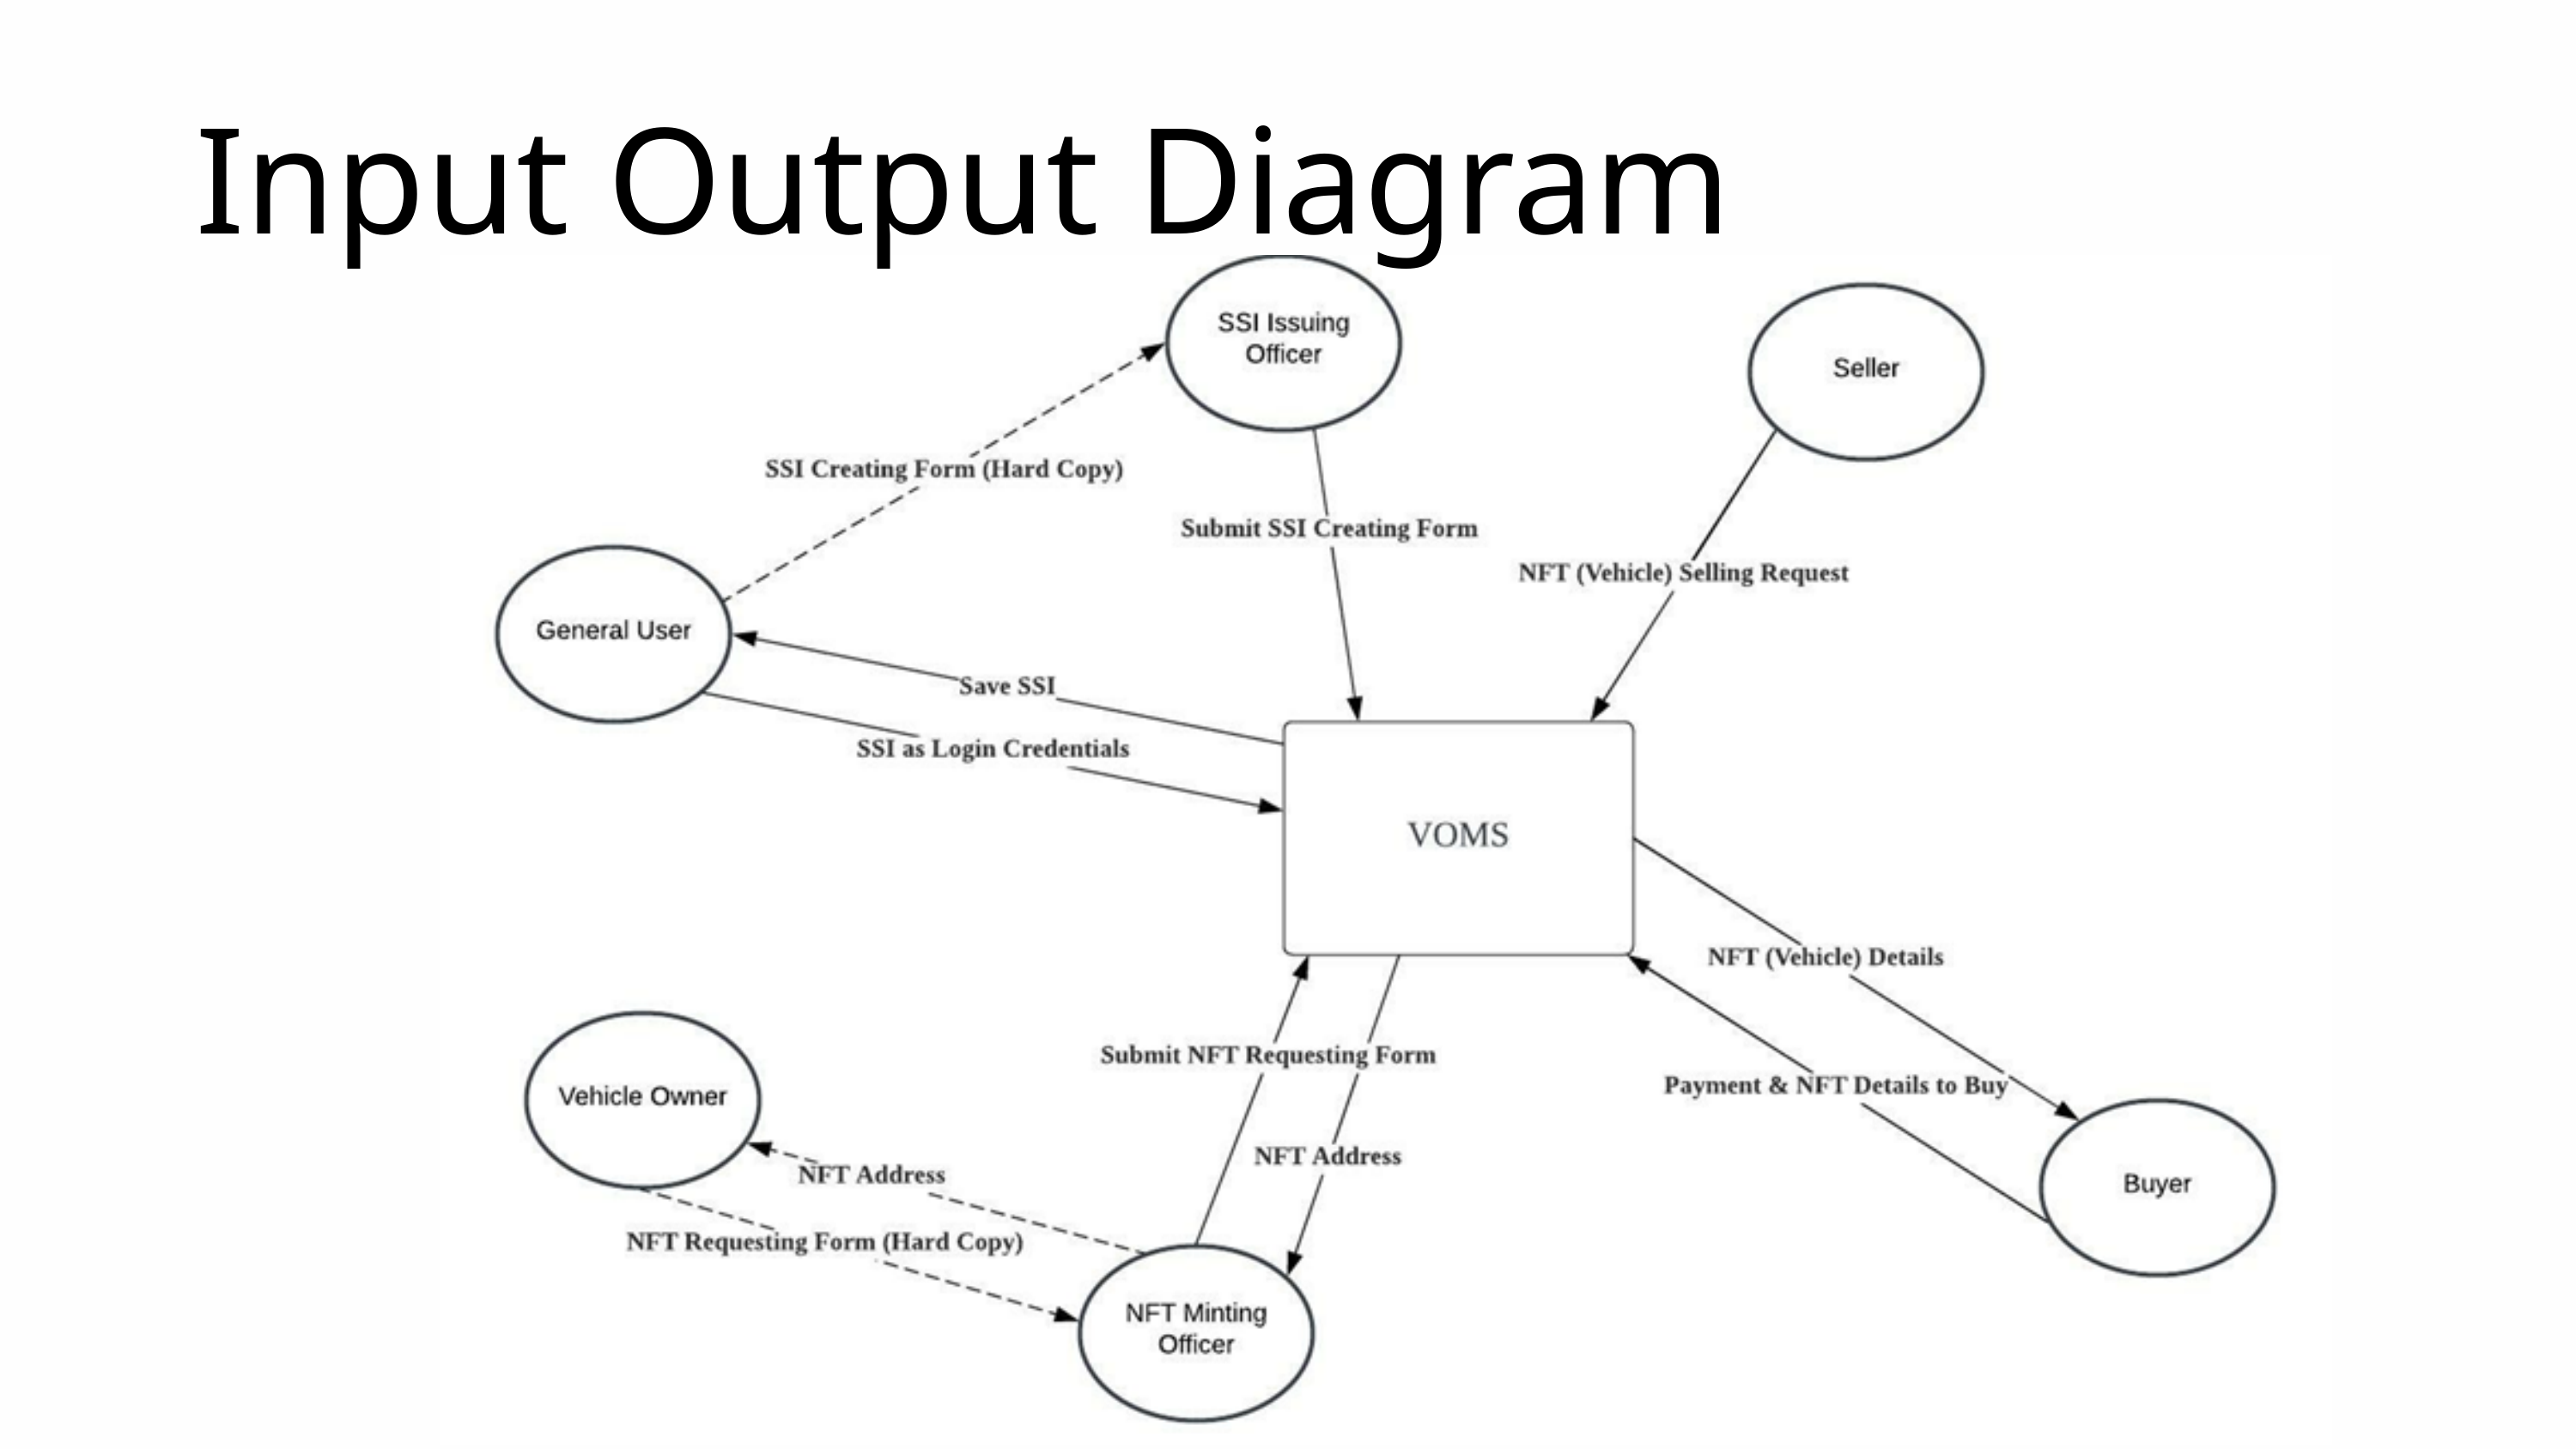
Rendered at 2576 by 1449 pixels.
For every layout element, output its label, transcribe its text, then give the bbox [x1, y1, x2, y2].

text_box [440, 255, 2333, 1445]
text_box Input Output Diagram [195, 58, 1881, 264]
